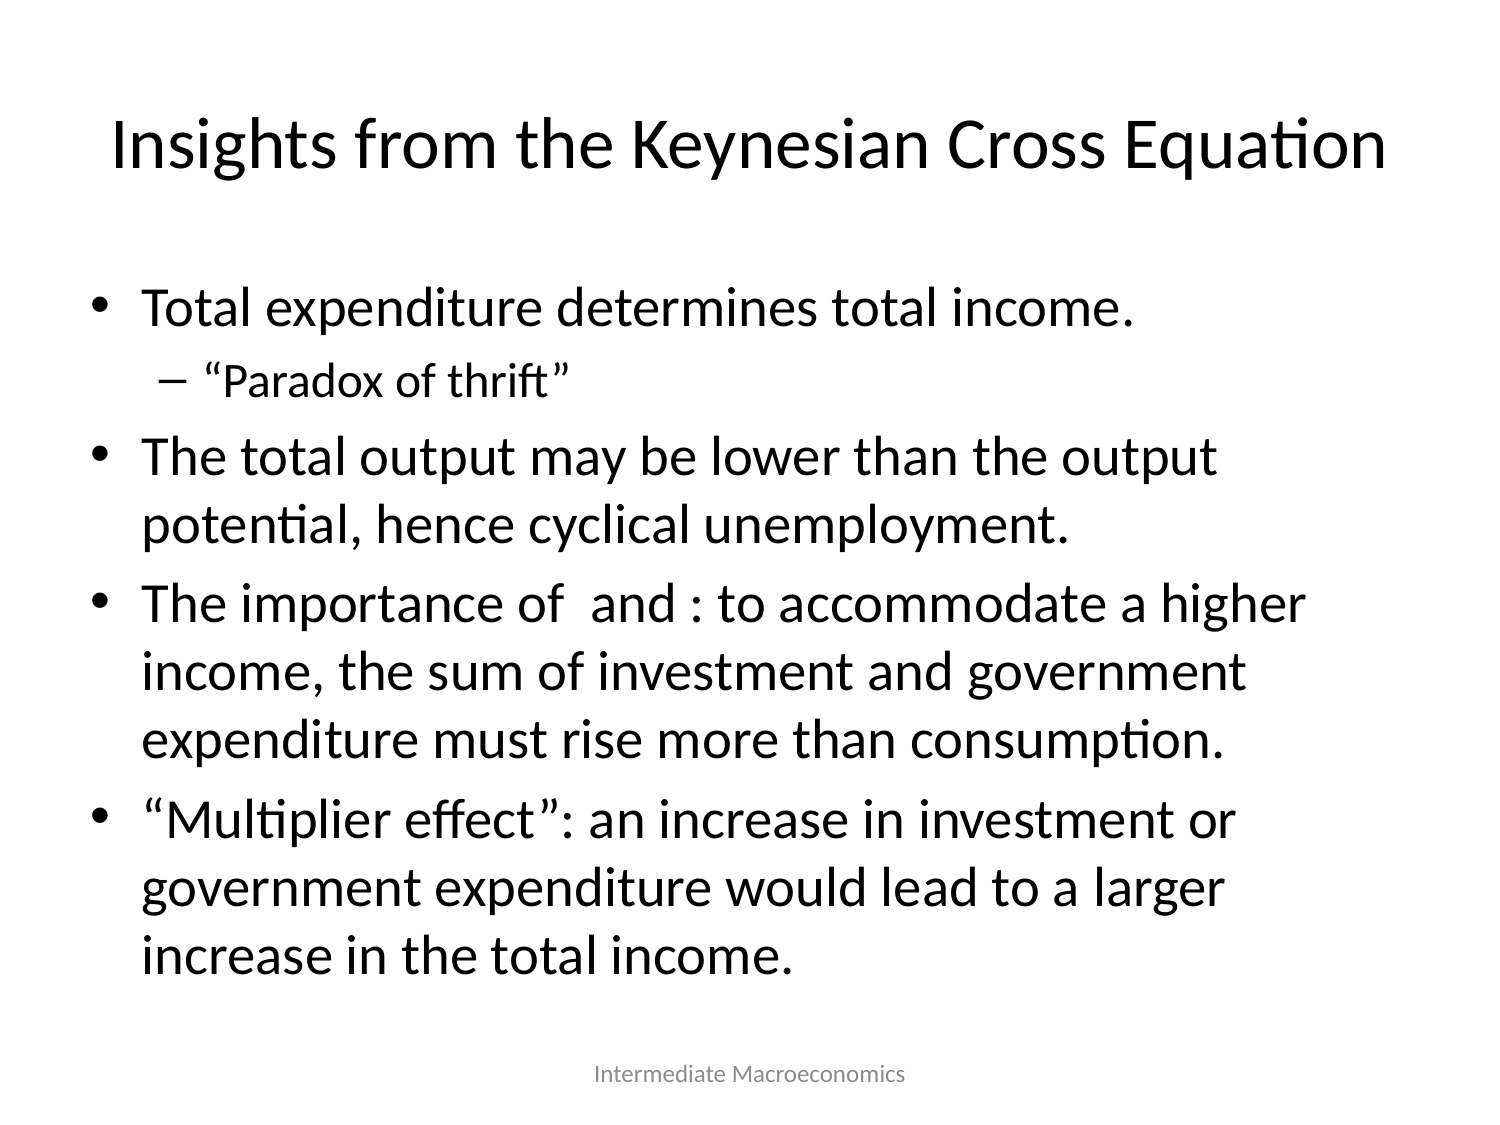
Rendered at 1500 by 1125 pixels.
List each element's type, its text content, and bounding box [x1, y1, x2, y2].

footer Intermediate Macroeconomics [512, 1042, 988, 1103]
title Insights from the Keynesian Cross Equation [75, 45, 1425, 233]
